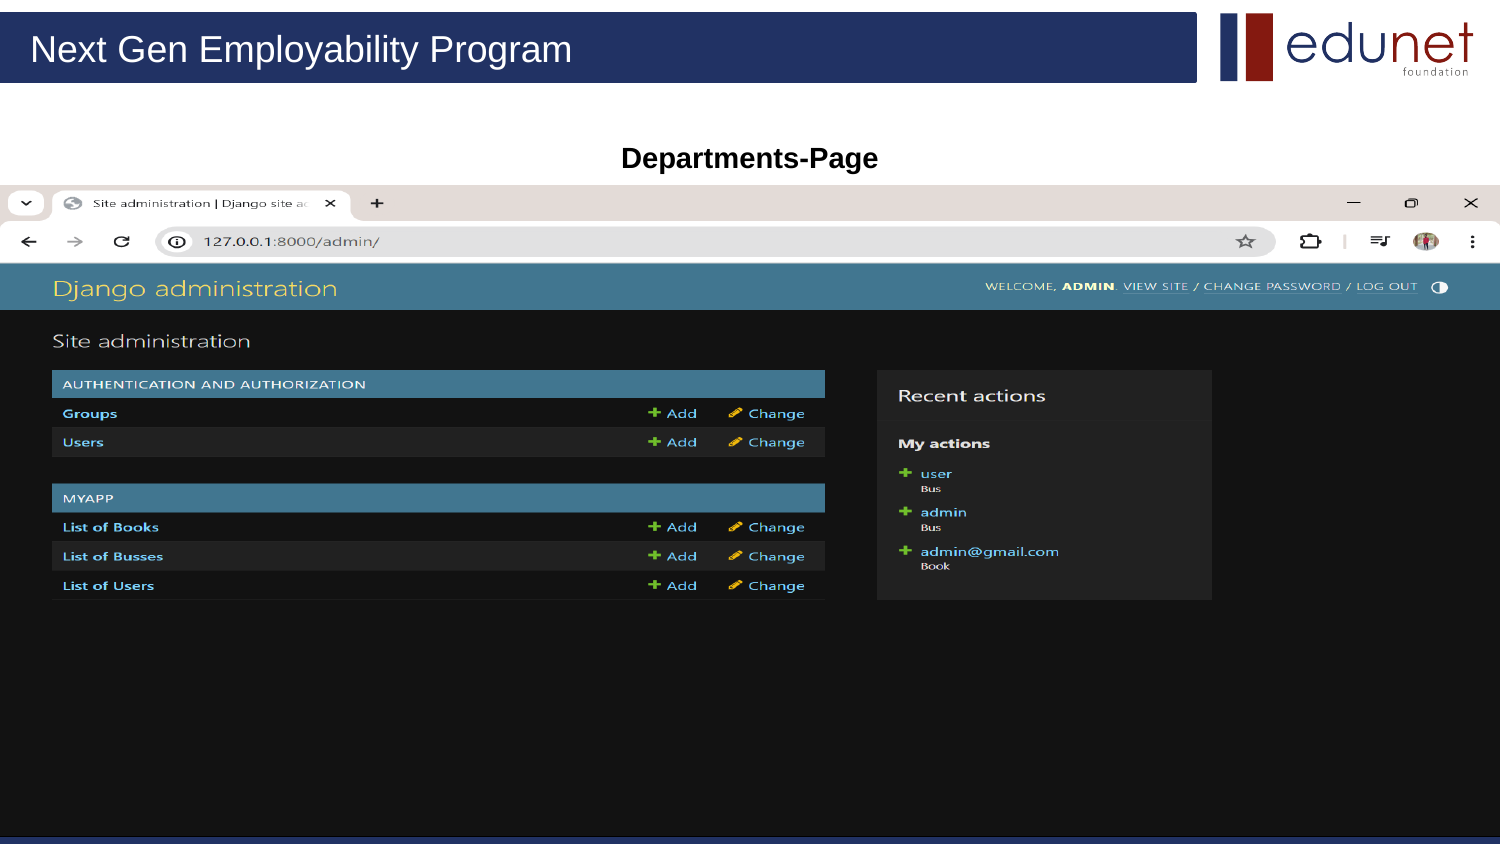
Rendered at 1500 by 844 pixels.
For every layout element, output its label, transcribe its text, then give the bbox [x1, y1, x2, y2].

picture [1279, 14, 1482, 83]
title Departments-Page [103, 105, 1397, 183]
picture [0, 185, 1500, 837]
